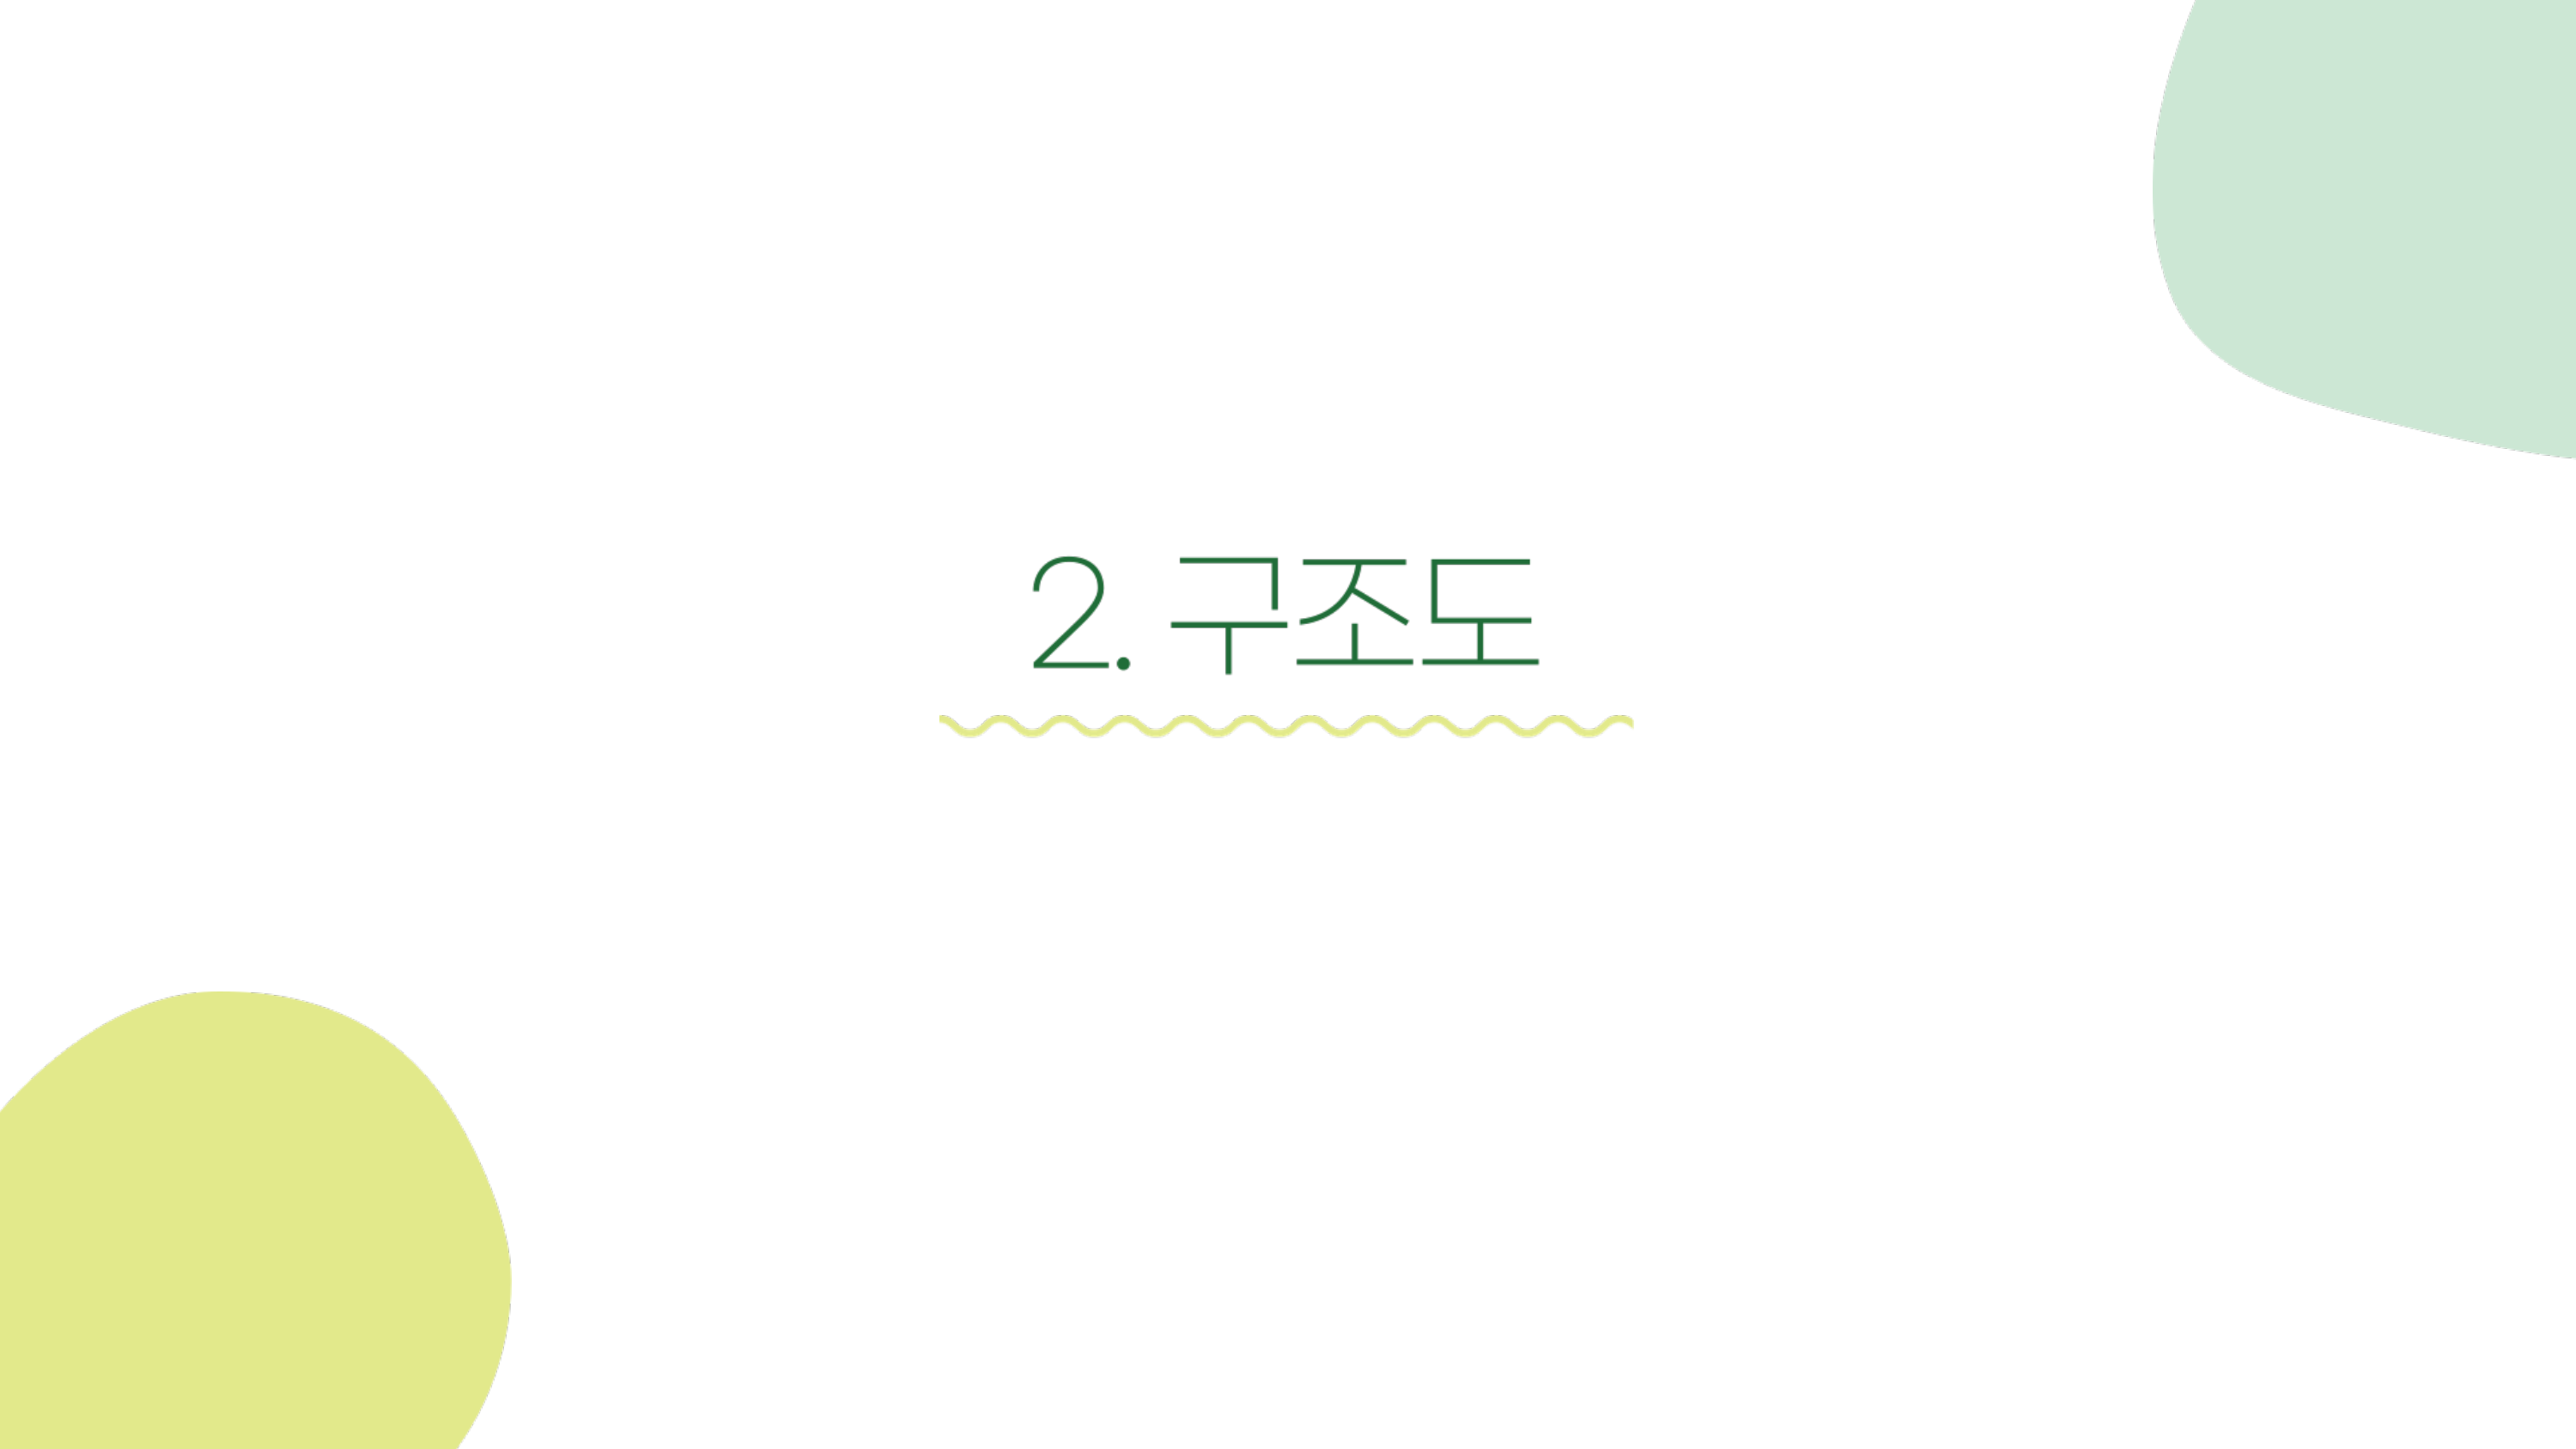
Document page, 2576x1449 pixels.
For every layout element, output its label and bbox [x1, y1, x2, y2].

picture [878, 510, 1604, 738]
text_box [939, 713, 1634, 740]
text_box [0, 991, 512, 1449]
text_box [2153, 0, 2576, 461]
